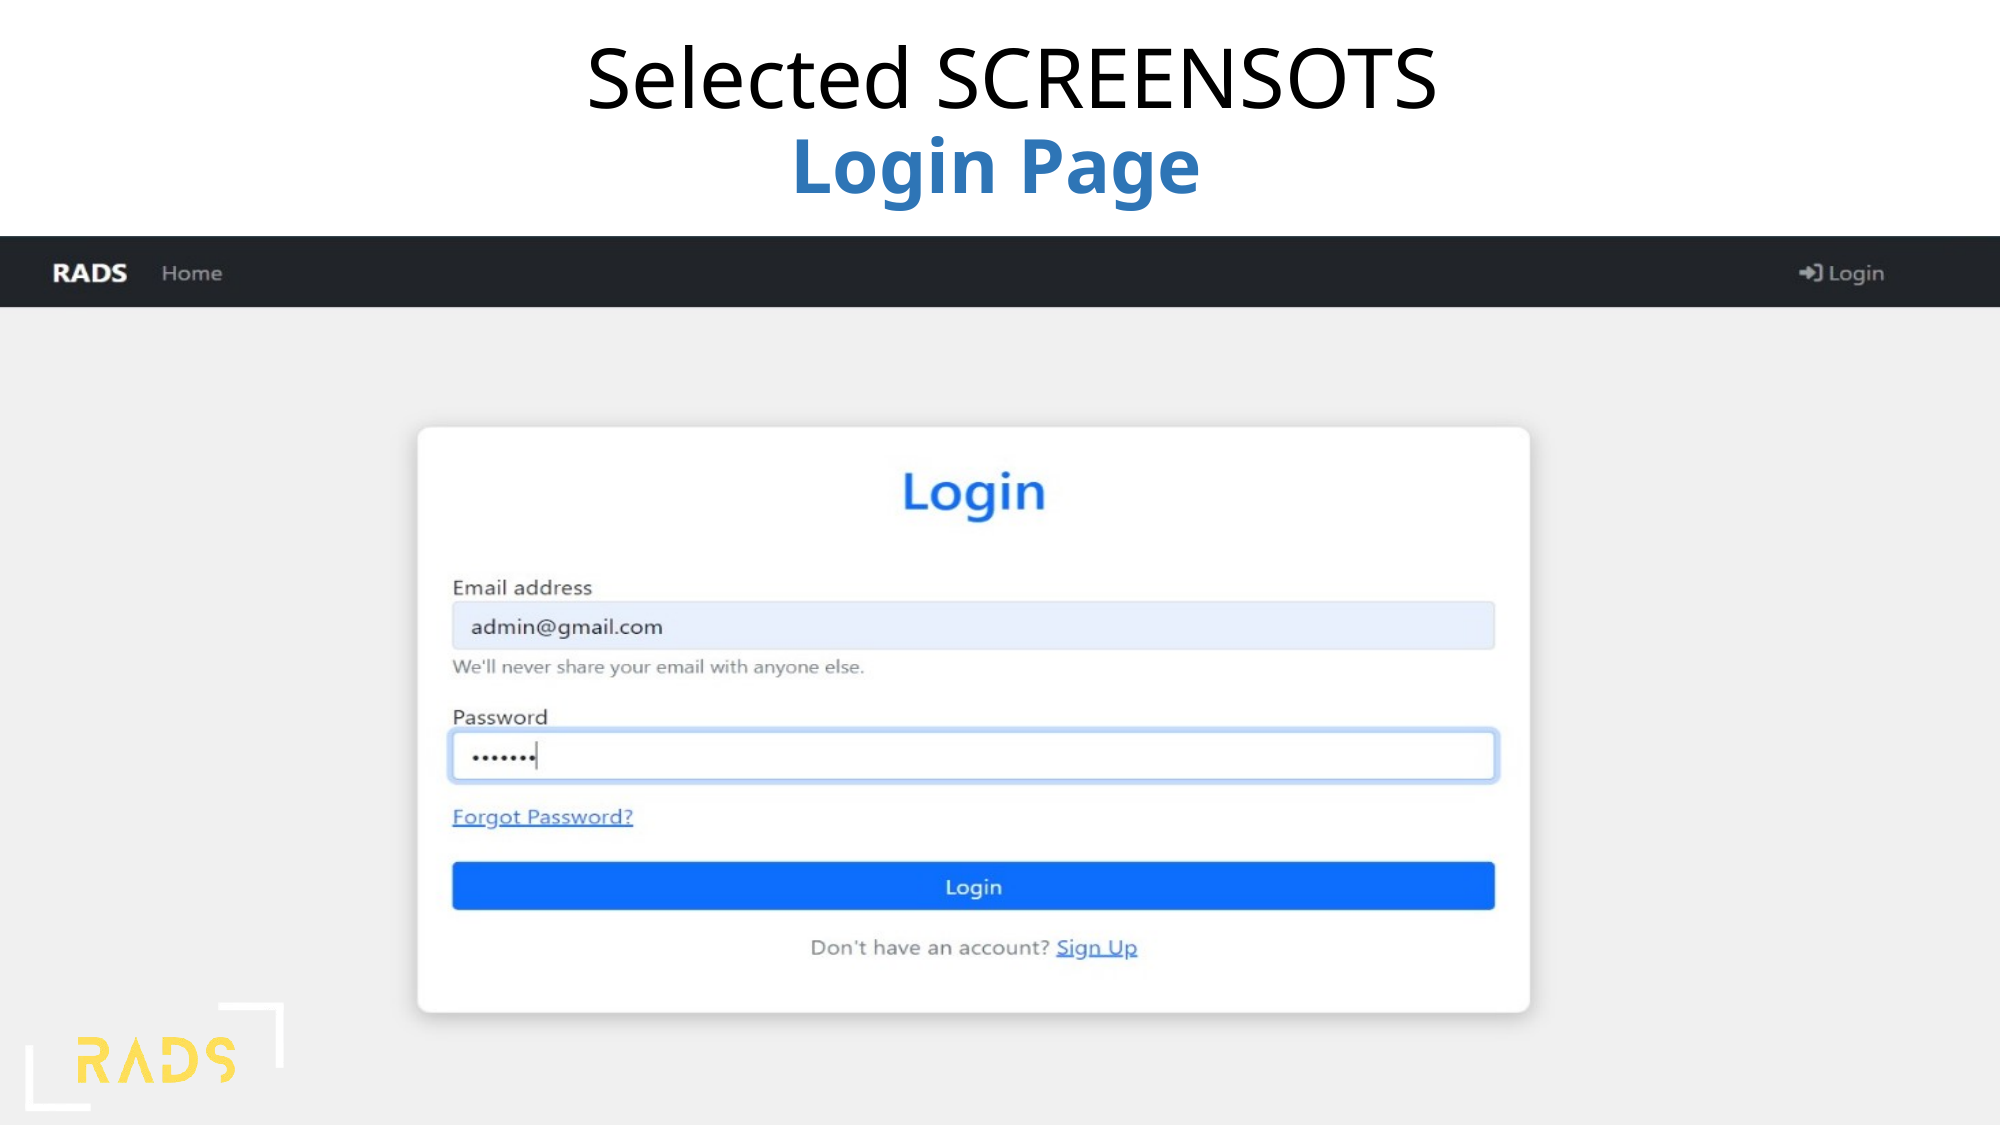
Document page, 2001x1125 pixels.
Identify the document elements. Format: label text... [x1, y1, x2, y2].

text_box Login Page [775, 111, 1225, 217]
picture [0, 236, 2000, 1125]
title Selected SCREENSOTS [571, 0, 1590, 165]
